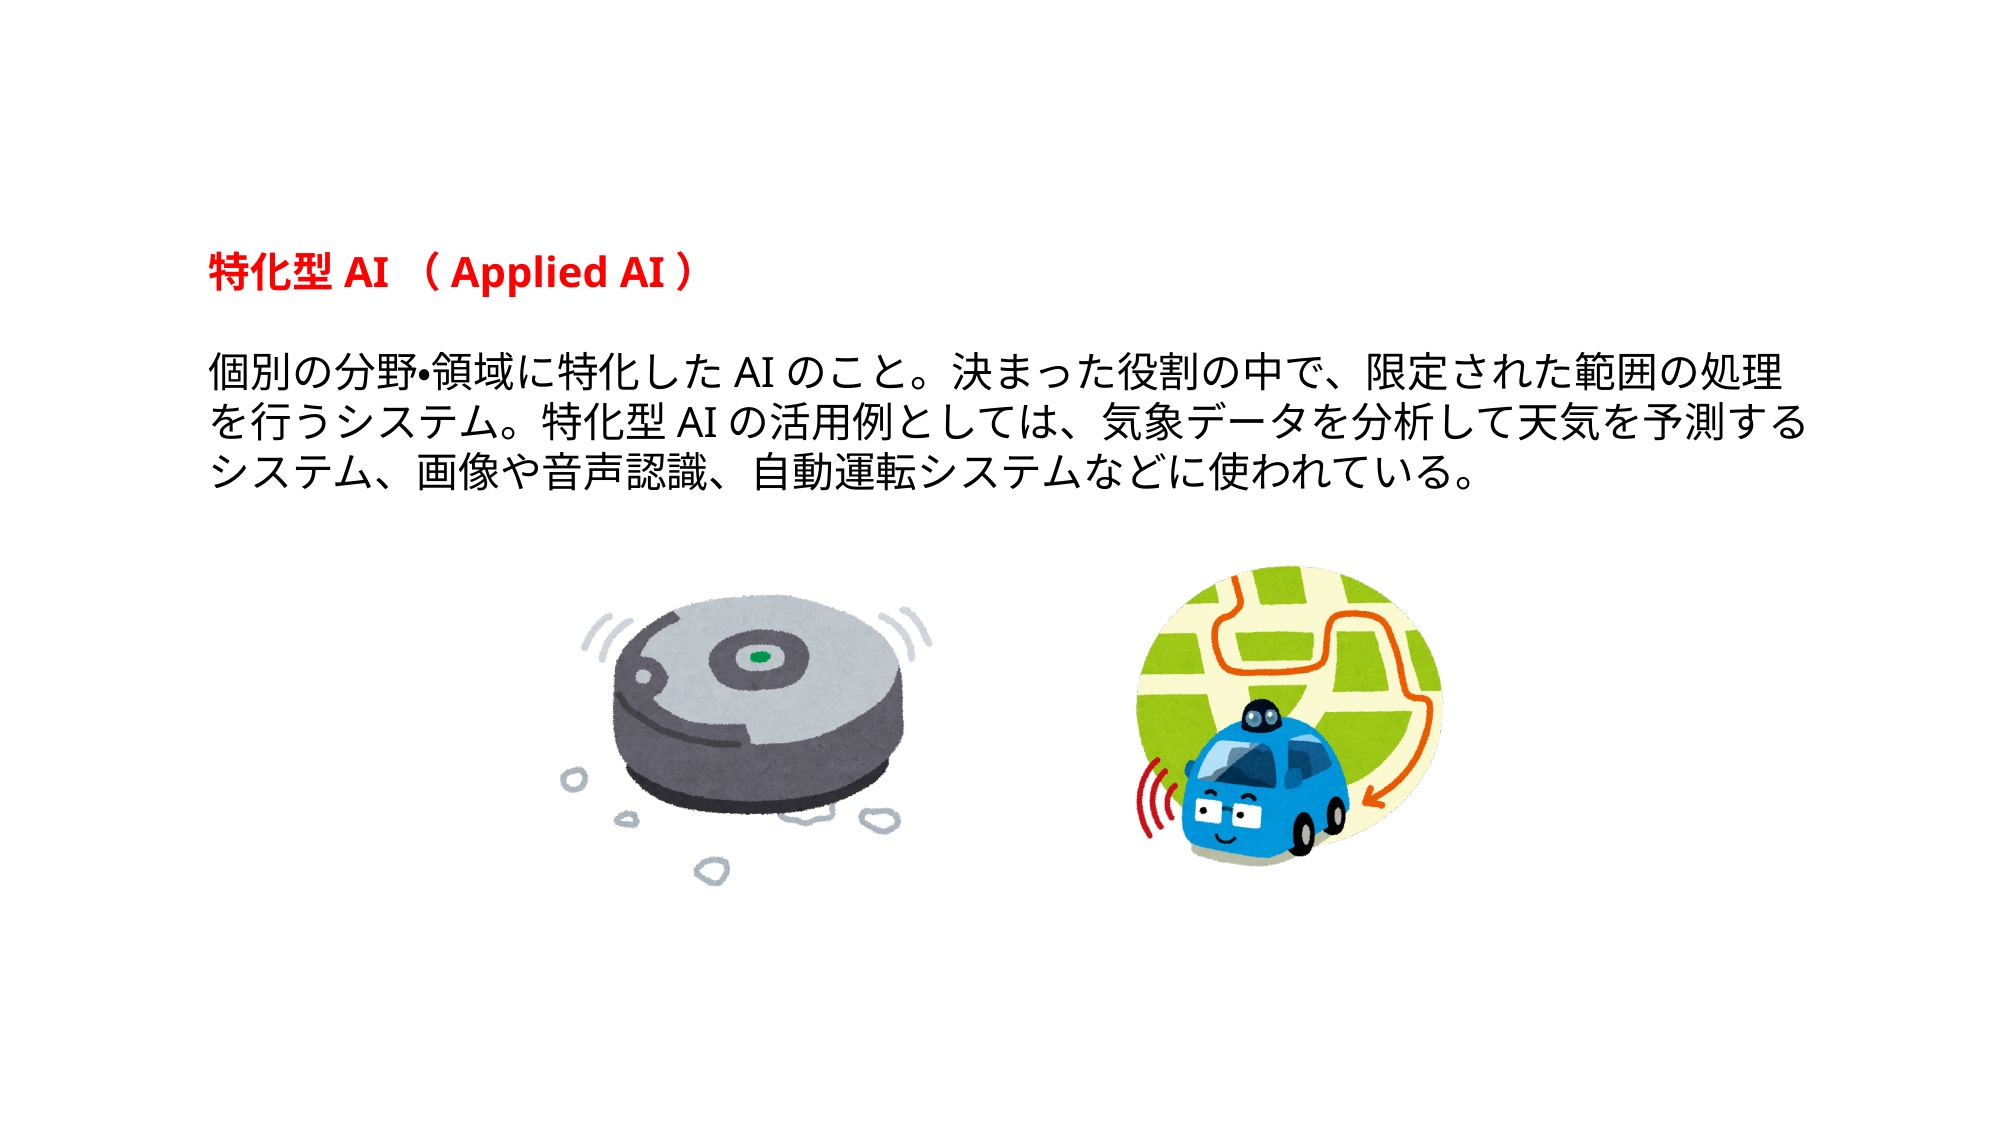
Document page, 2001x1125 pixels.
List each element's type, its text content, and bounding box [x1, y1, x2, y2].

text_box 特化型AI（Applied AI） 個別の分野・領域に特化したAIのこと。決まった役割の中で、限定された範囲の処理を行うシステム。特化型AIの活用例としては、気象データを分析して天気を予測するシステム、画像や音声認識、自動運転システムなどに使われている。 [194, 238, 1838, 504]
picture [546, 562, 951, 913]
picture [1121, 552, 1456, 887]
